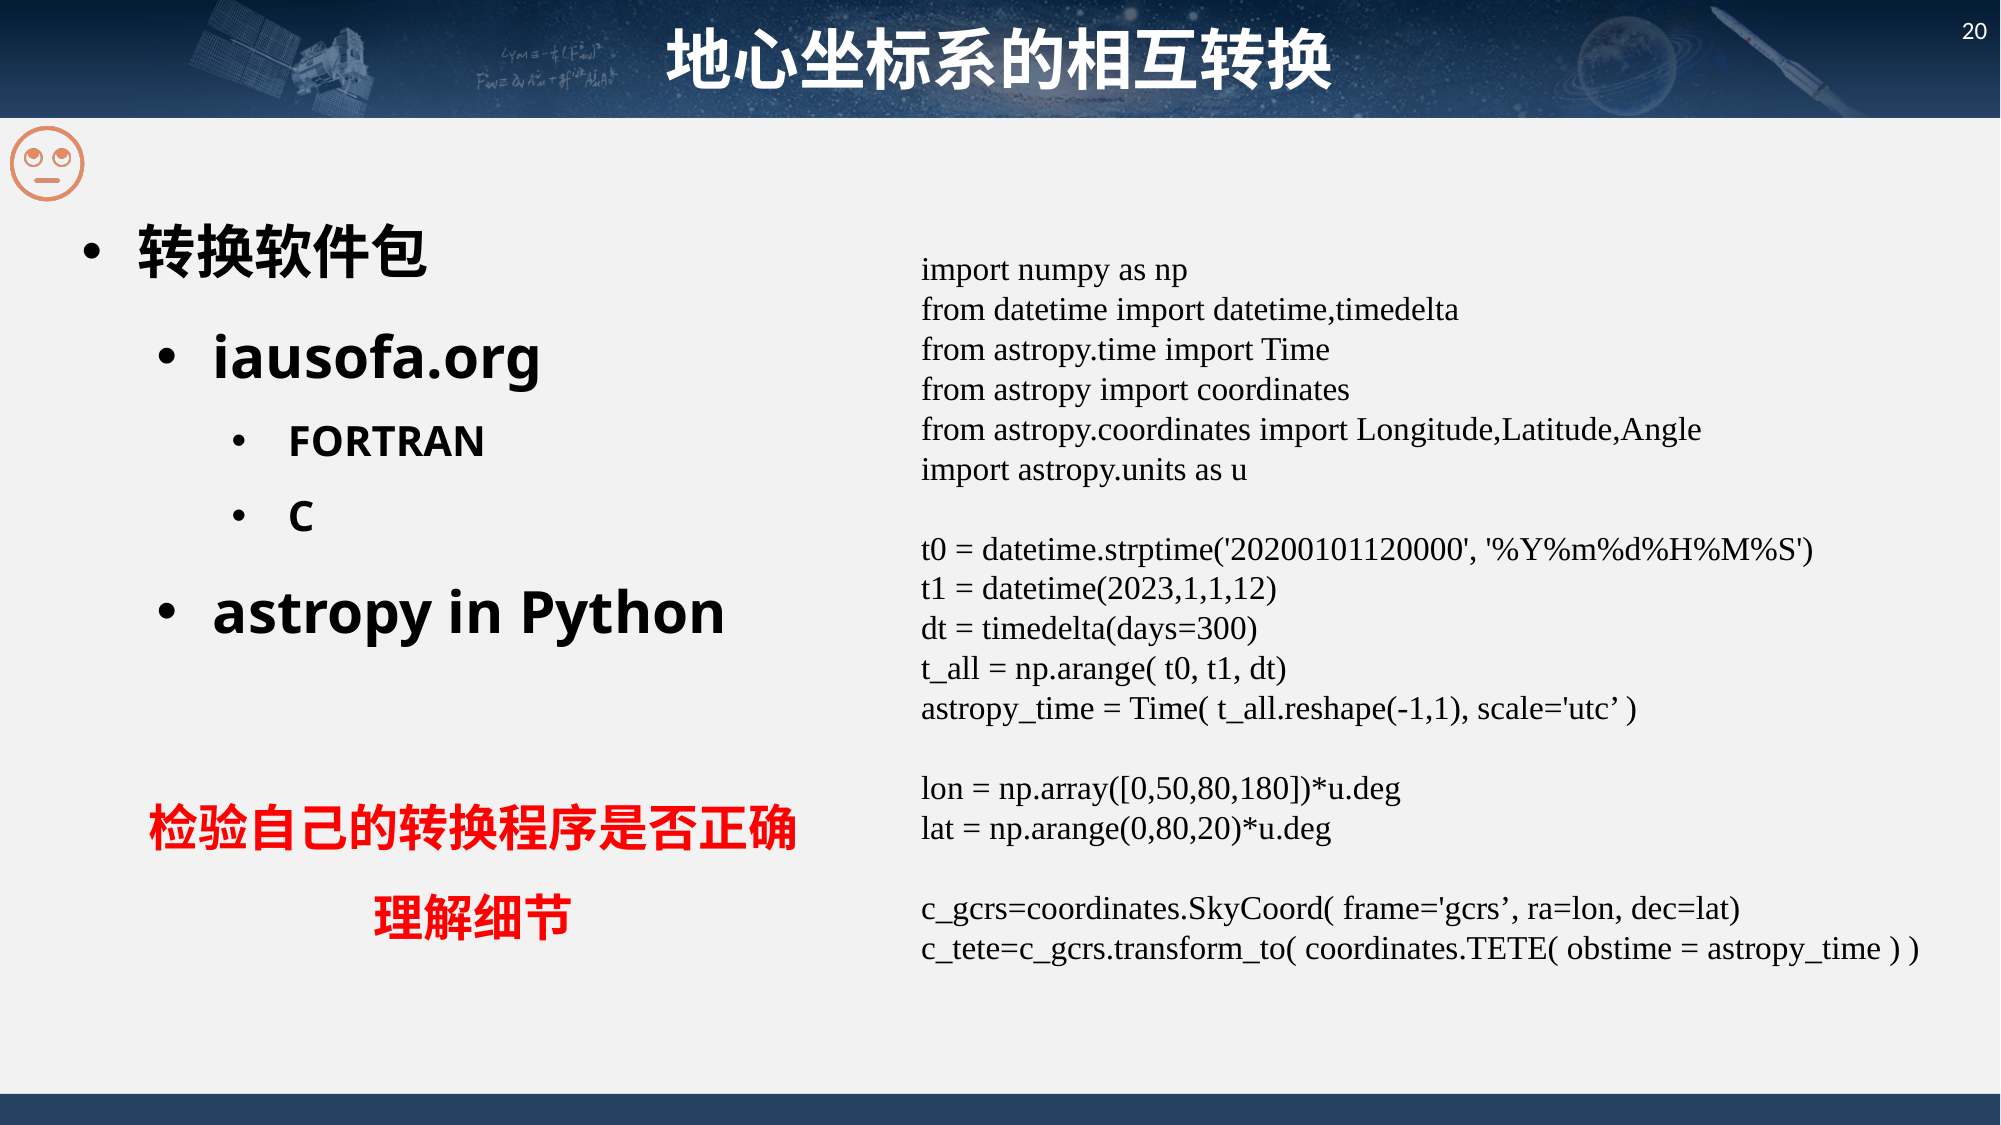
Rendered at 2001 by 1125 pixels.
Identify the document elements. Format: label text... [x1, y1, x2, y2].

text_box 转换软件包 iausofa.org FORTRAN C astropy in Python [66, 172, 1933, 653]
picture [0, 0, 2001, 211]
text_box 检验自己的转换程序是否正确 理解细节 [74, 759, 873, 954]
text_box 地心坐标系的相互转换 [0, 0, 2000, 117]
text_box import numpy as np from datetime import datetime,timedelta from astropy.time import Time from astropy import coordinates from astropy.coordinates import Longitude,Latitude,Angle import astropy.units as u t0 = datetime.strptime('20200101120000', '%Y%m%d%H%M%S') t1 = datetime(2023,1,1,12) dt = timedelta(days=300) t_all = np.arange( t0, t1, dt) astropy_time = Time( t_all.reshape(-1,1), scale='utc’ ) lon = np.array([0,50,80,180])*u.deg lat = np.arange(0,80,20)*u.deg c_gcrs=coordinates.SkyCoord( frame='gcrs’, ra=lon, dec=lat) c_tete=c_gcrs.transform_to( coordinates.TETE( obstime = astropy_time ) ) [906, 239, 1982, 974]
